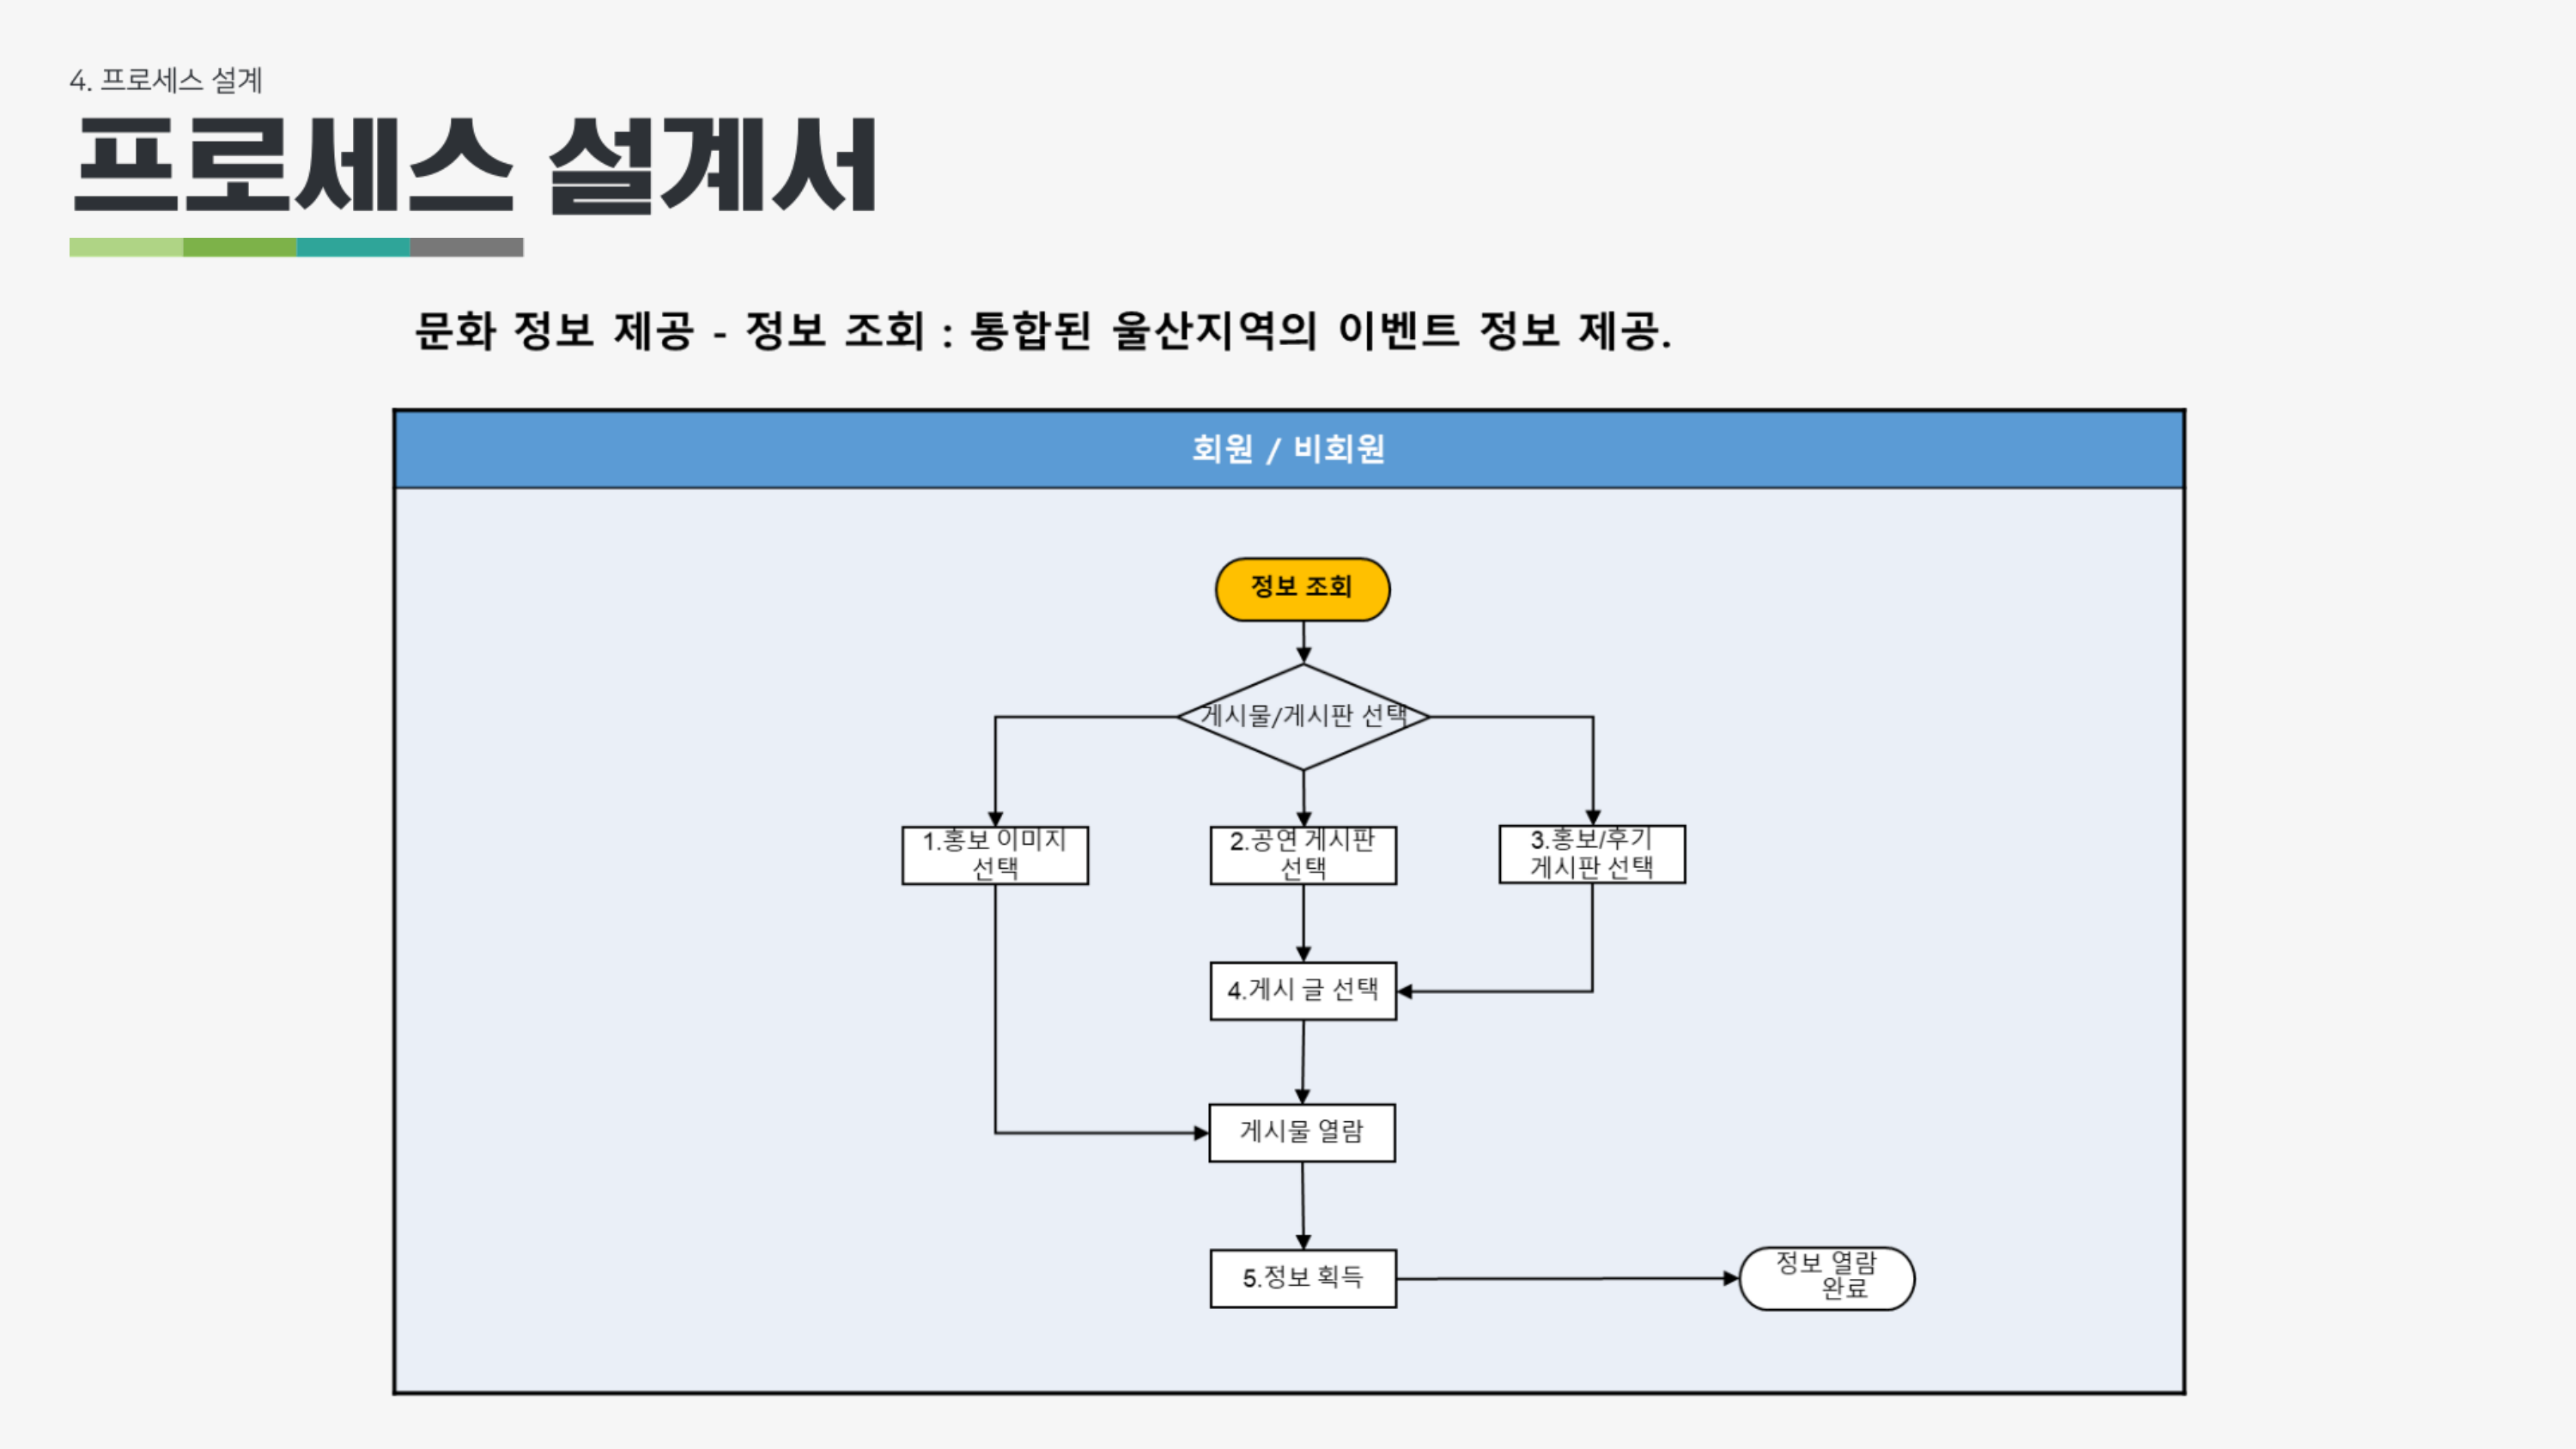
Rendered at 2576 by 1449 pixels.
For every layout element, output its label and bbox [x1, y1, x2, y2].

text_box [70, 238, 525, 258]
picture [52, 57, 927, 267]
text_box [387, 292, 2189, 1397]
